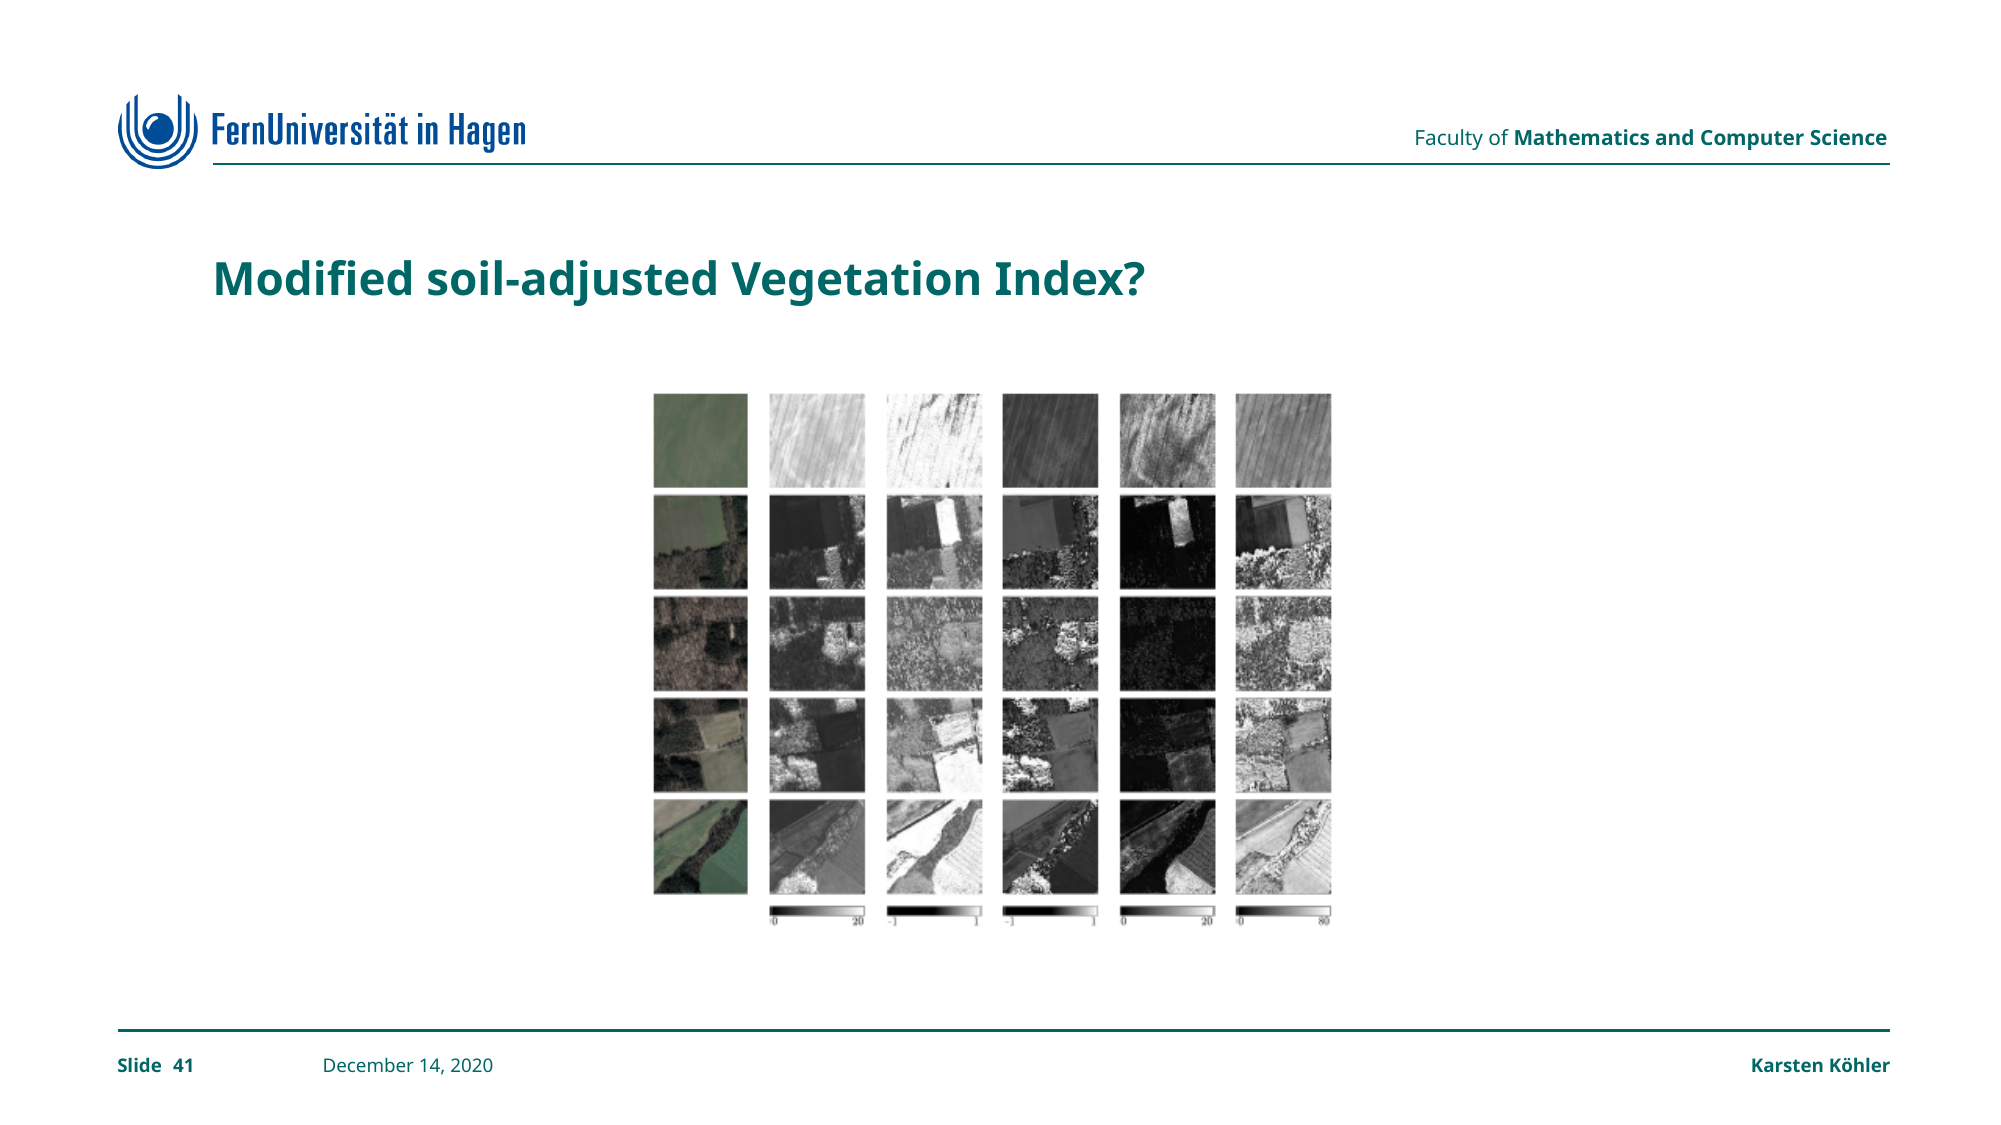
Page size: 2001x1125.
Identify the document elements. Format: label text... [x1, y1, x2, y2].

slide_number 41 [173, 1054, 280, 1094]
picture [118, 94, 525, 169]
title Modified soil-adjusted Vegetation Index? [212, 249, 1890, 315]
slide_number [322, 1054, 528, 1094]
footer Karsten Köhler [595, 1054, 1891, 1094]
picture [640, 380, 1355, 932]
